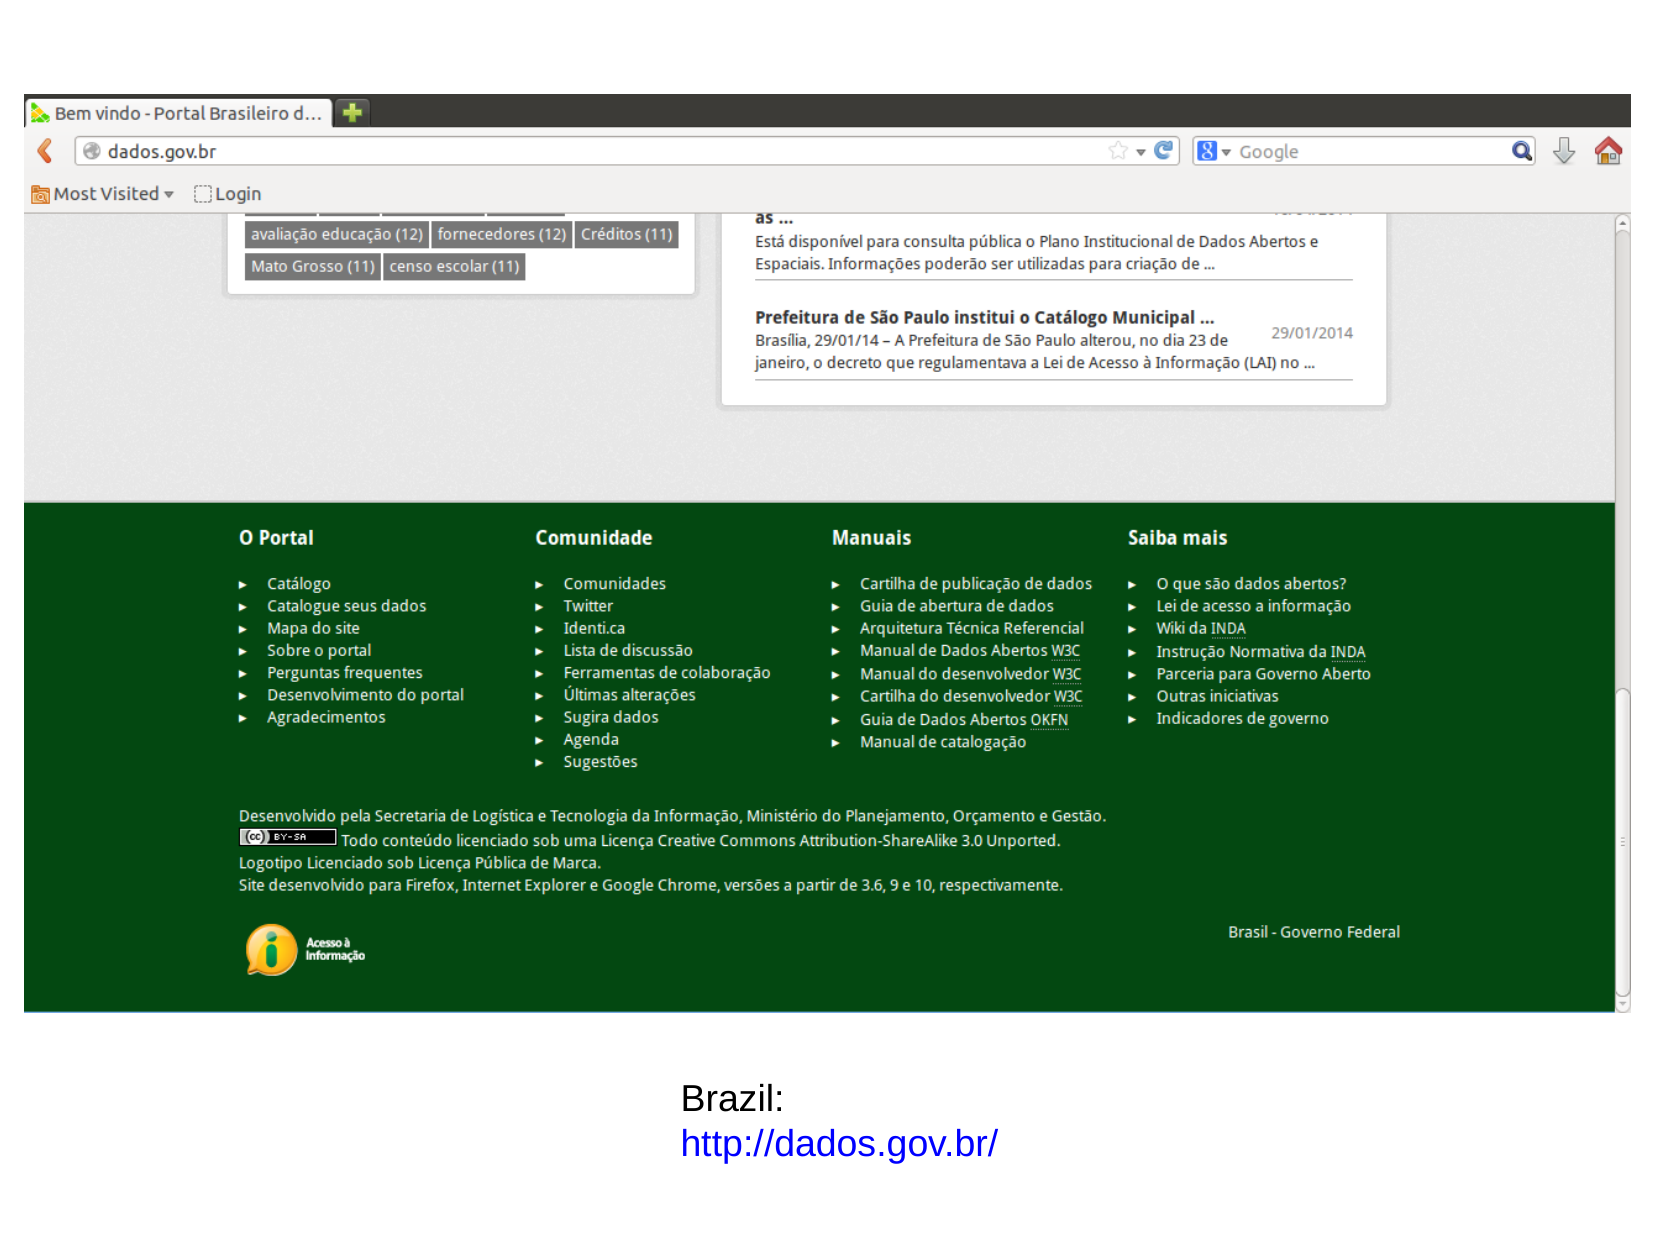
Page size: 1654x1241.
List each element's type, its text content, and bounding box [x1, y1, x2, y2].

picture [24, 94, 1631, 1014]
text_box Brazil: http://dados.gov.br/ [665, 1066, 1014, 1166]
